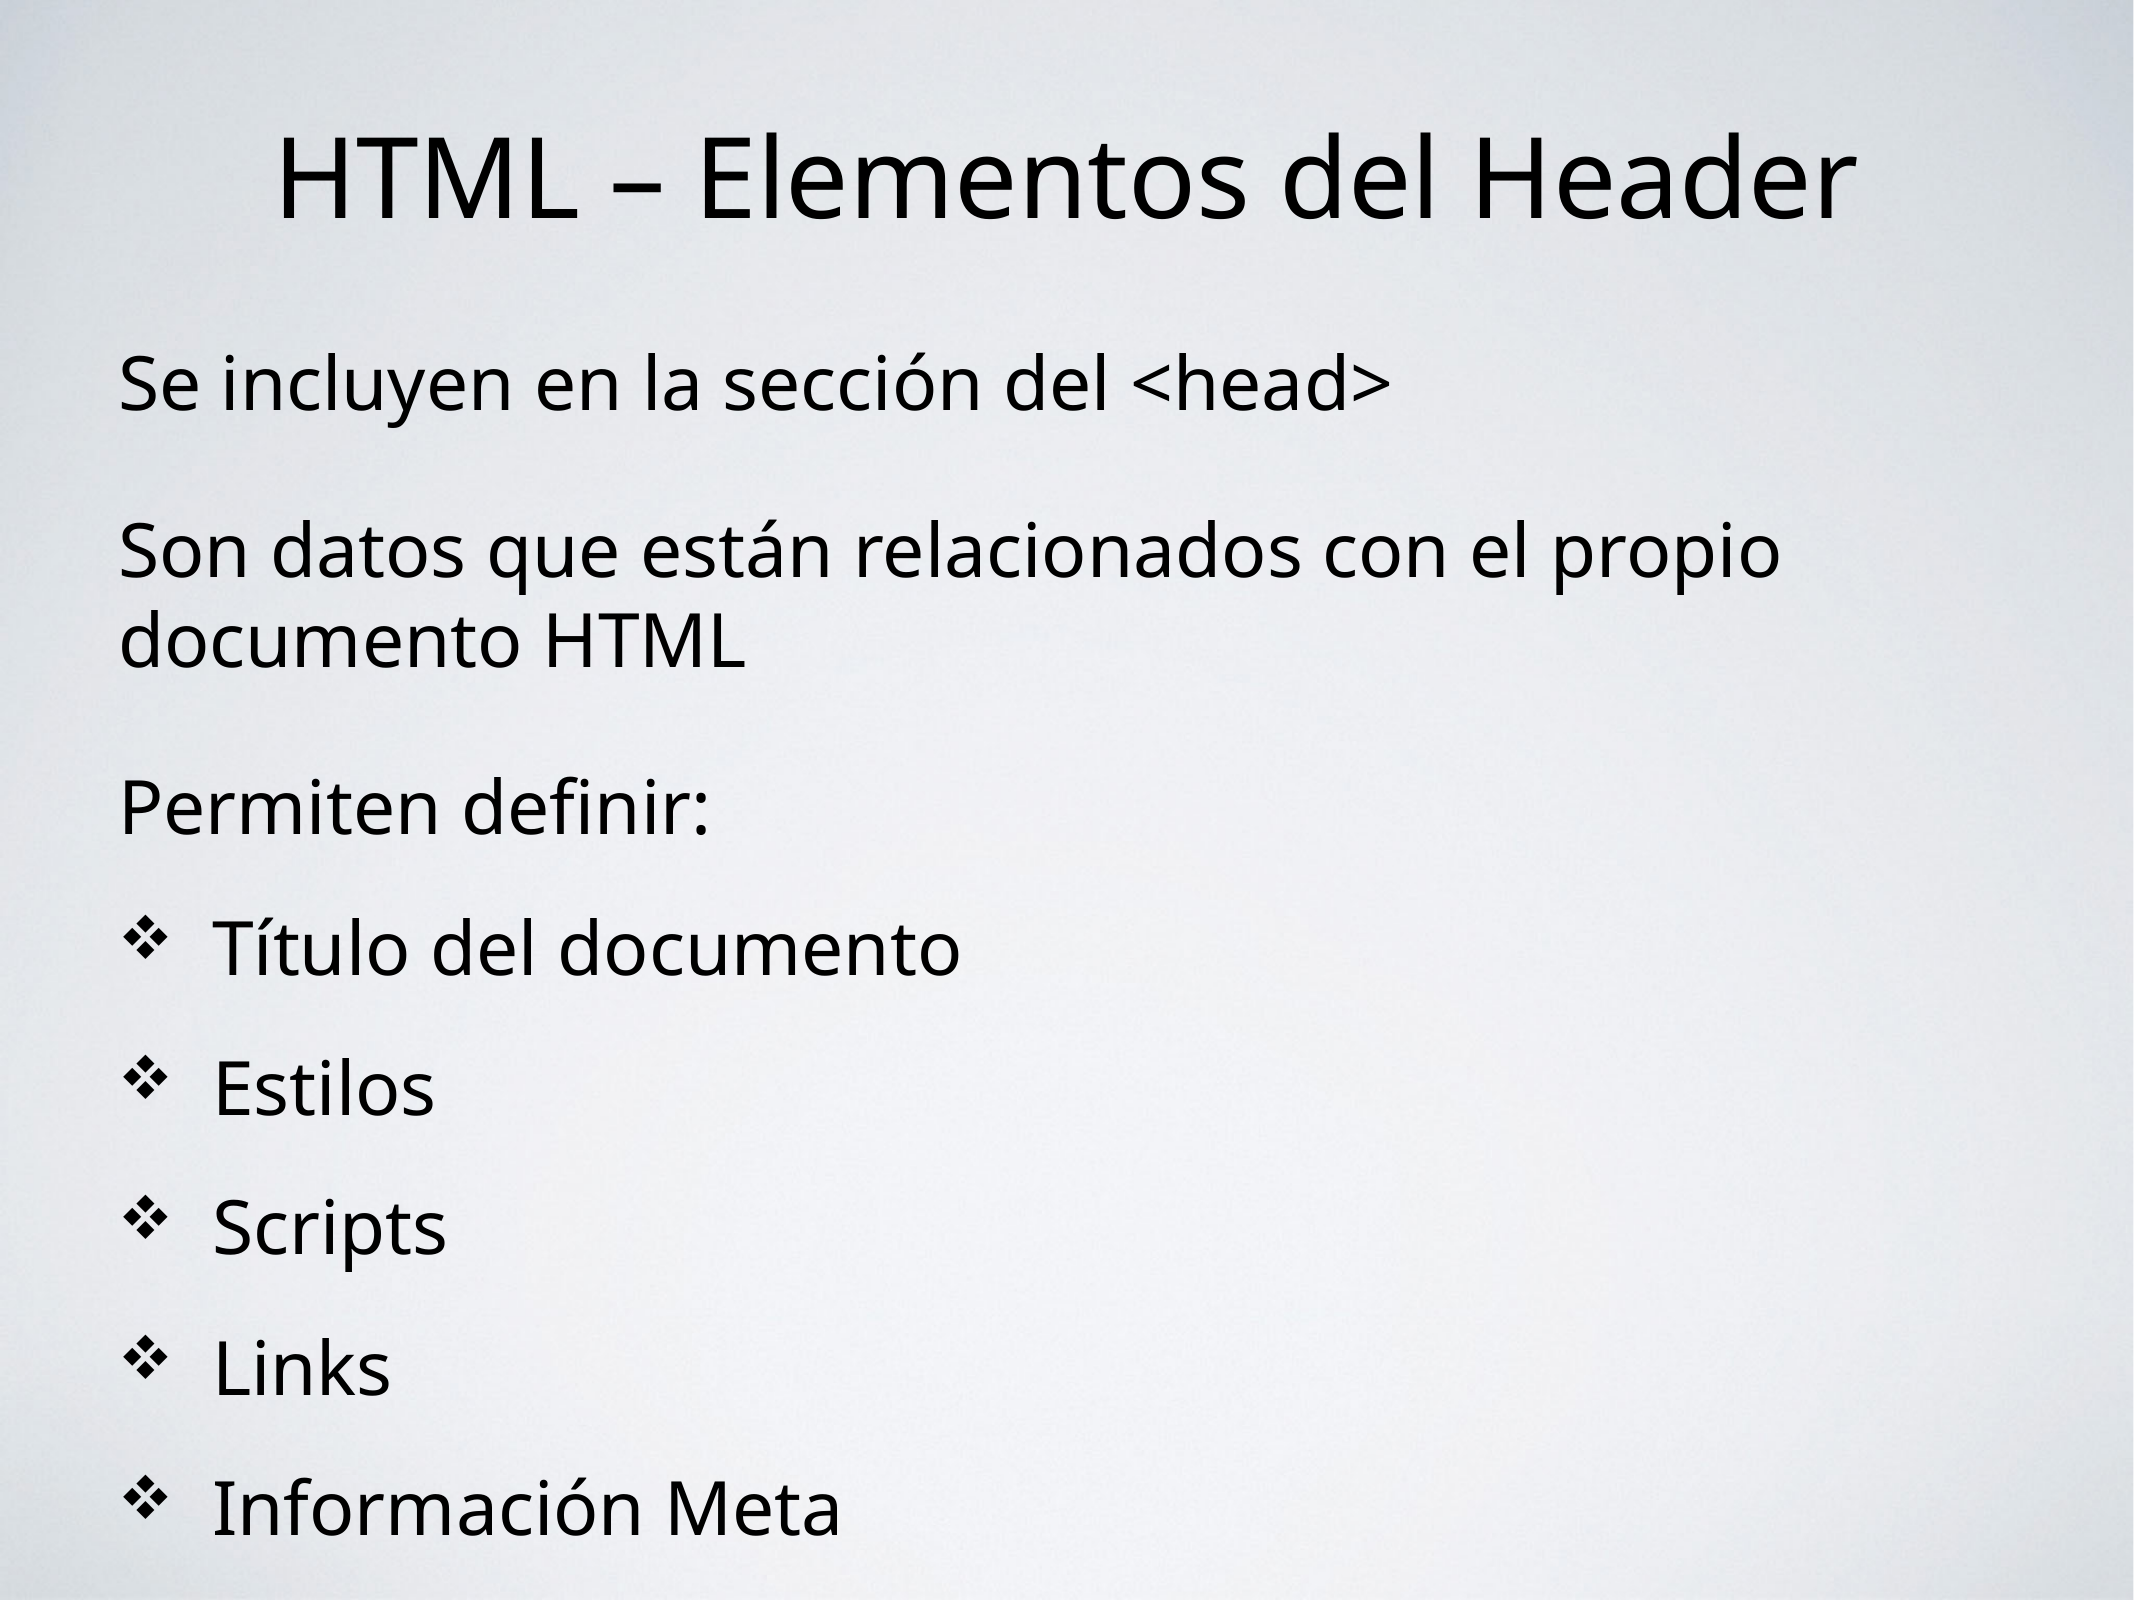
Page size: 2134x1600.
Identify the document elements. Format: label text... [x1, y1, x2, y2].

title HTML – Elementos del Header [57, 41, 2076, 307]
list Se incluyen en la sección del <head> Son datos que están relacionados con el propio documento HTML Permiten definir: Título del documento Estilos Scripts Links Información Meta [117, 282, 2016, 1513]
picture [0, 0, 2134, 1600]
